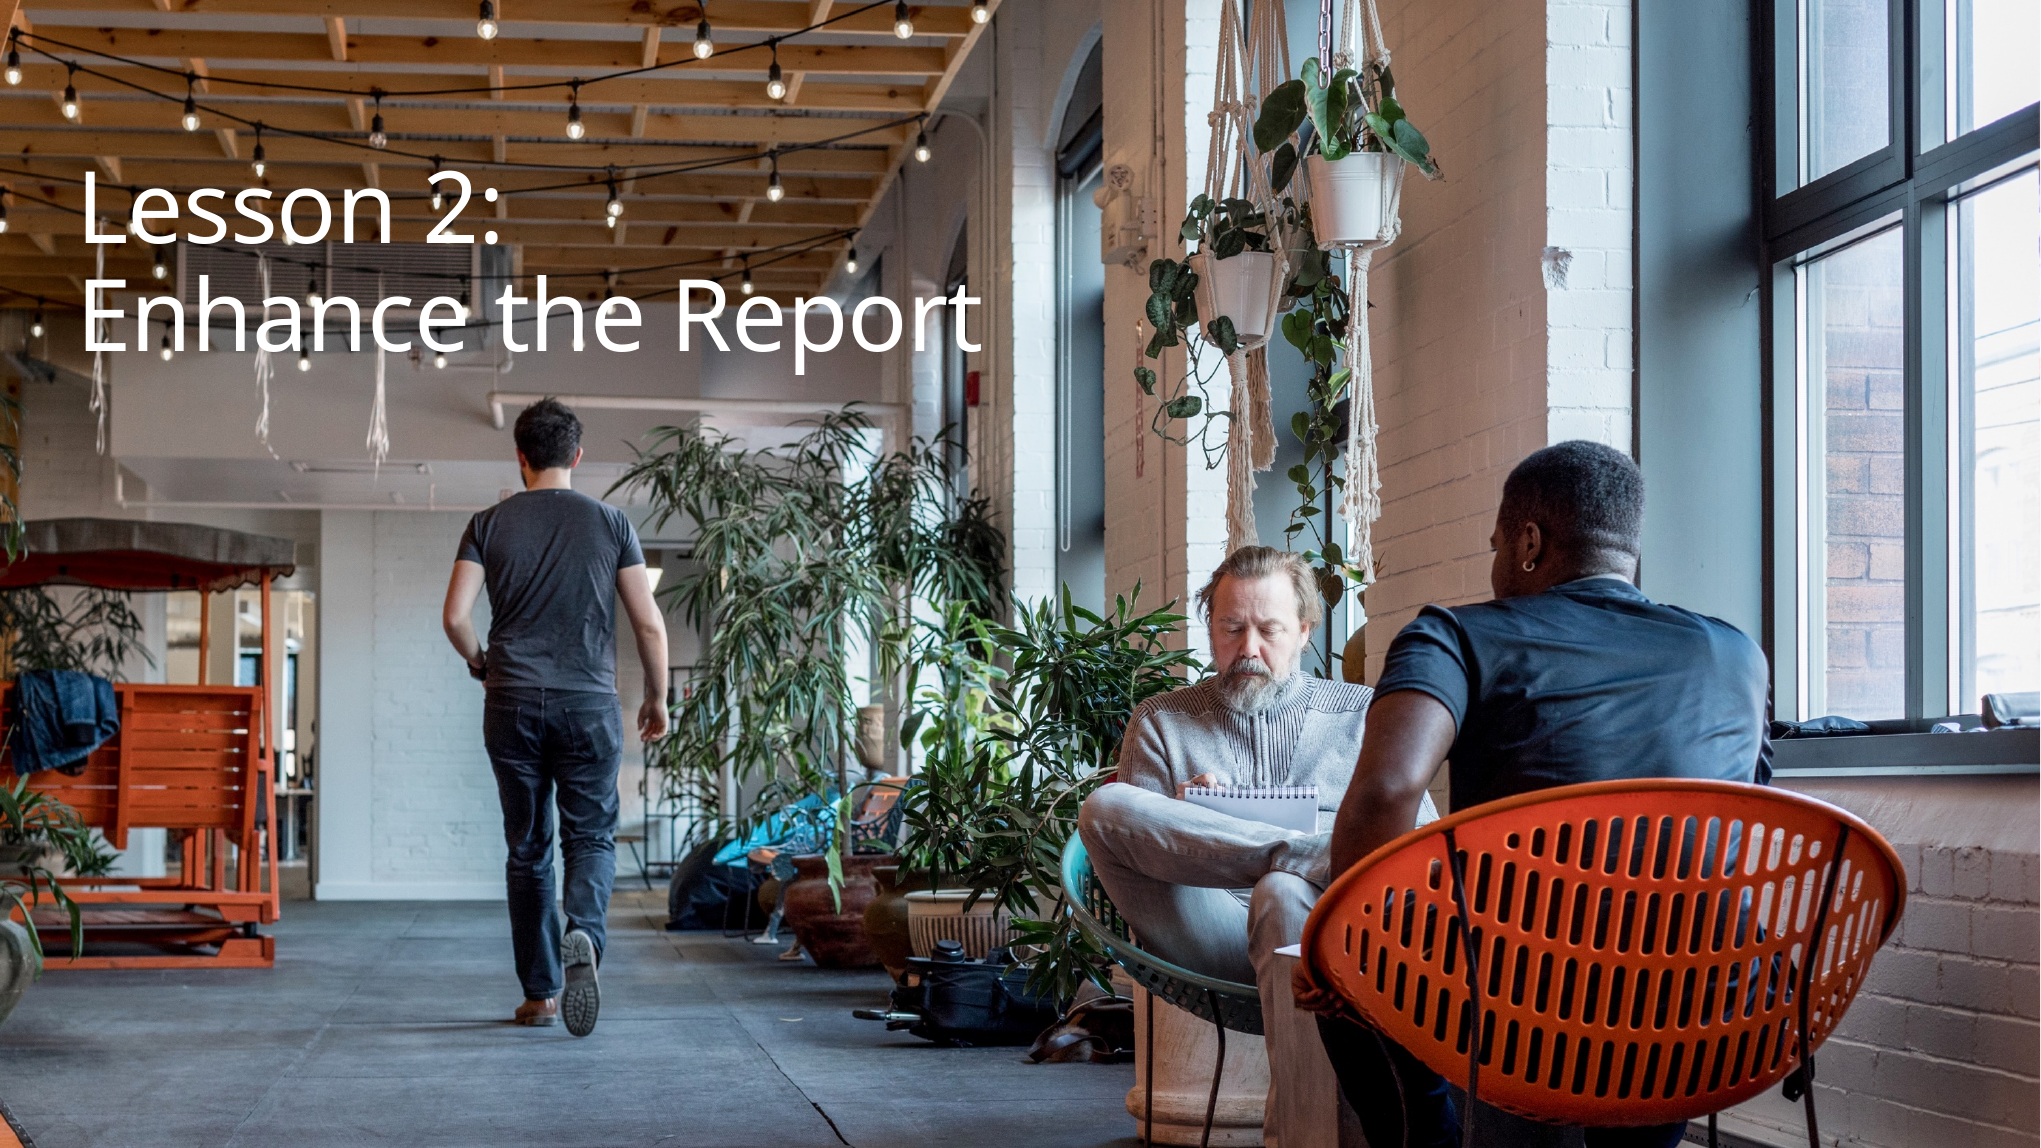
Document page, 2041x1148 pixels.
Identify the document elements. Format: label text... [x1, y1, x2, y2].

title Lesson 2: Enhance the Report [76, 157, 1324, 753]
picture [0, 0, 2041, 1148]
